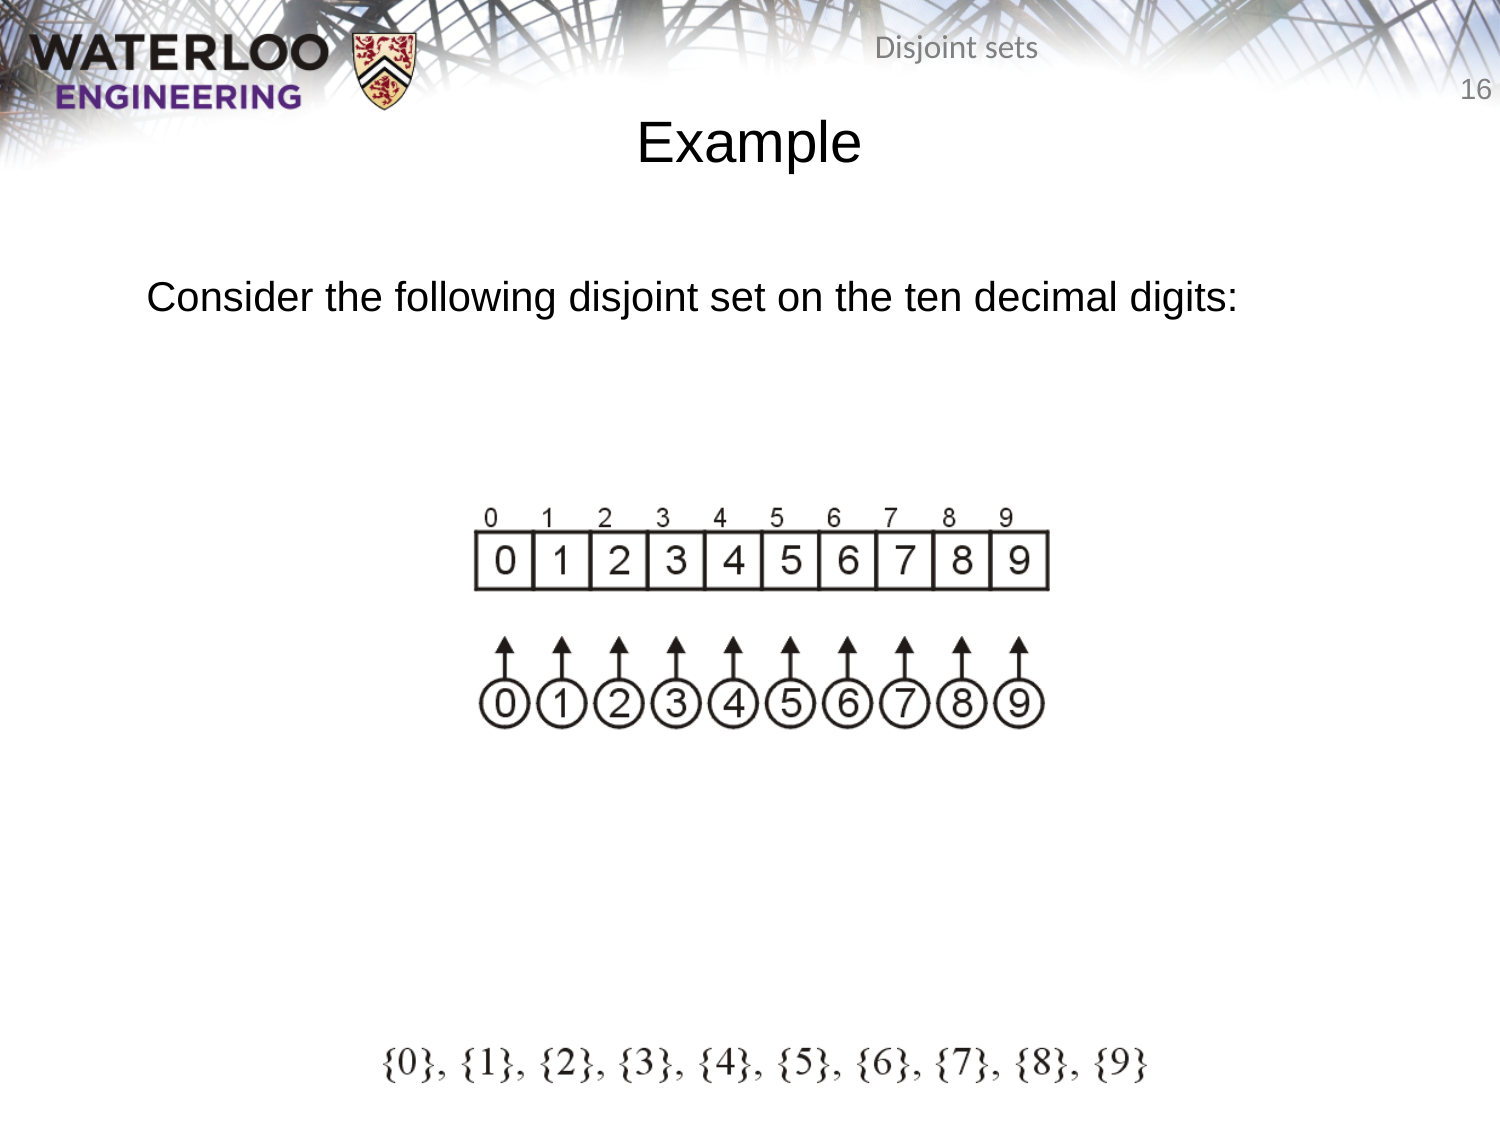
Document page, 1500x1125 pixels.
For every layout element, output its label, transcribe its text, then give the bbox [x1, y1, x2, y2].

title Example [74, 44, 1426, 233]
list Consider the following disjoint set on the ten decimal digits: [74, 262, 1426, 1006]
picture [0, 0, 1500, 1125]
